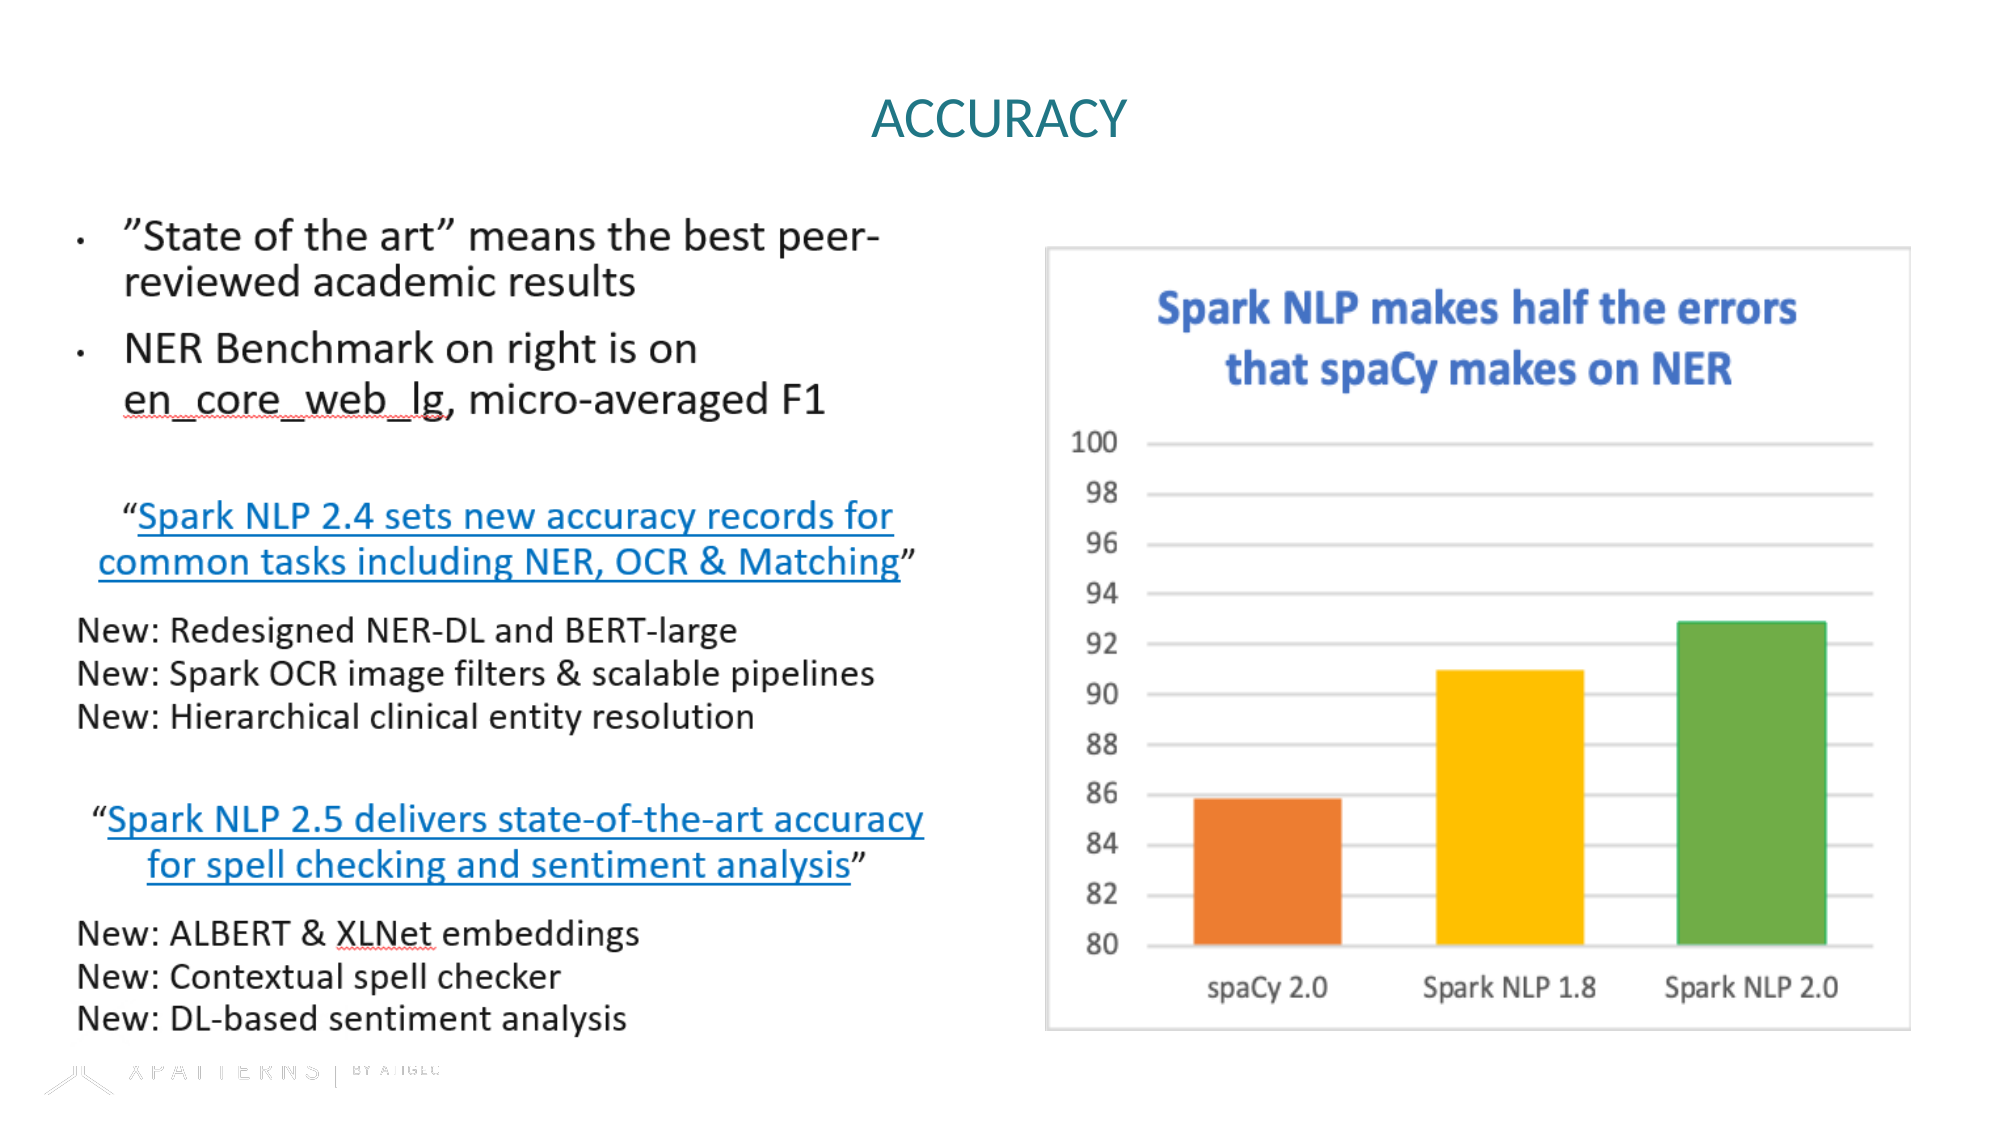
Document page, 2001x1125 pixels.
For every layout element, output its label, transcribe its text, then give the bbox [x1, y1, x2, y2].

title ACCURACY [99, 33, 1900, 205]
picture [41, 192, 956, 1095]
picture [1044, 246, 1911, 1031]
